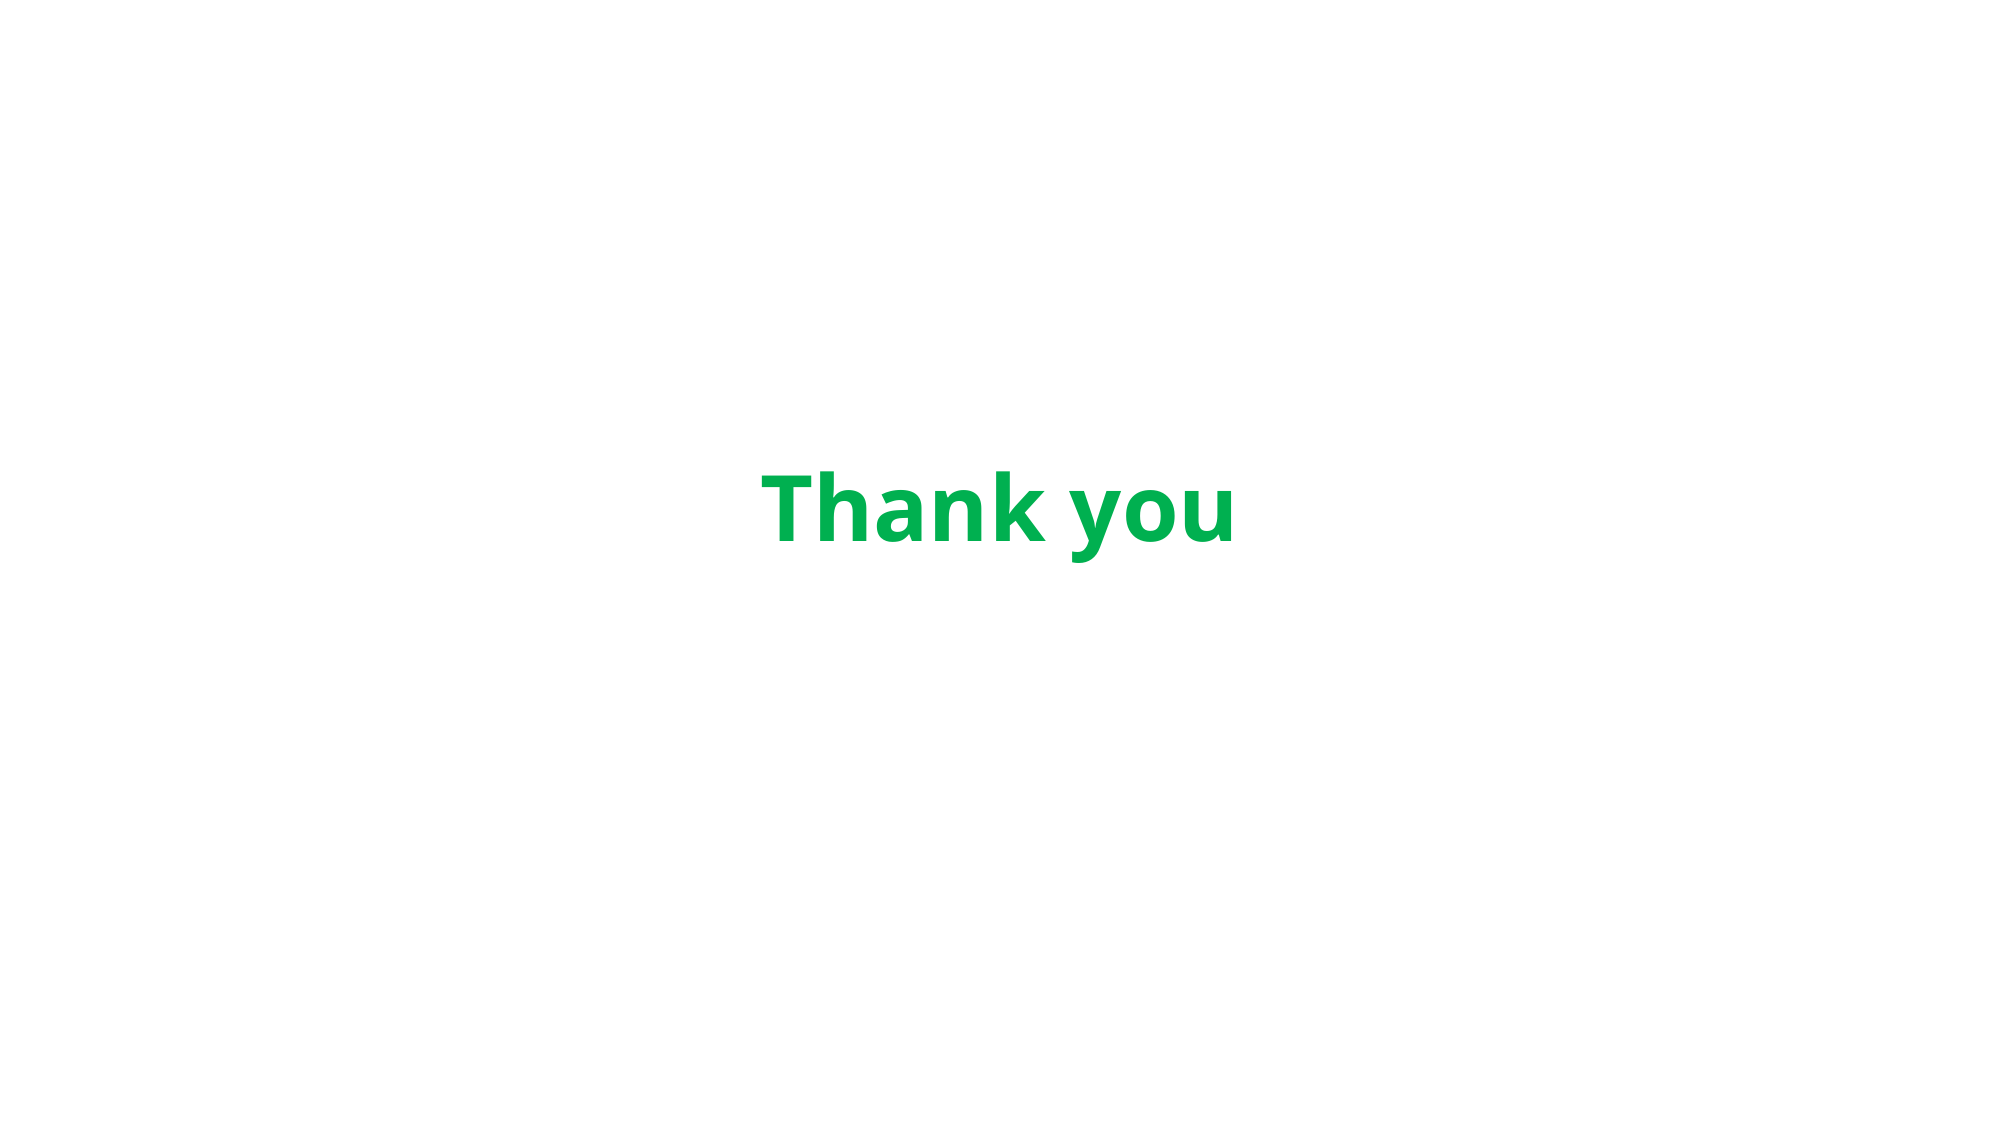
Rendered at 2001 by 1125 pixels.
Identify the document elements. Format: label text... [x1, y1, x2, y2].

list Thank you [137, 455, 1863, 642]
